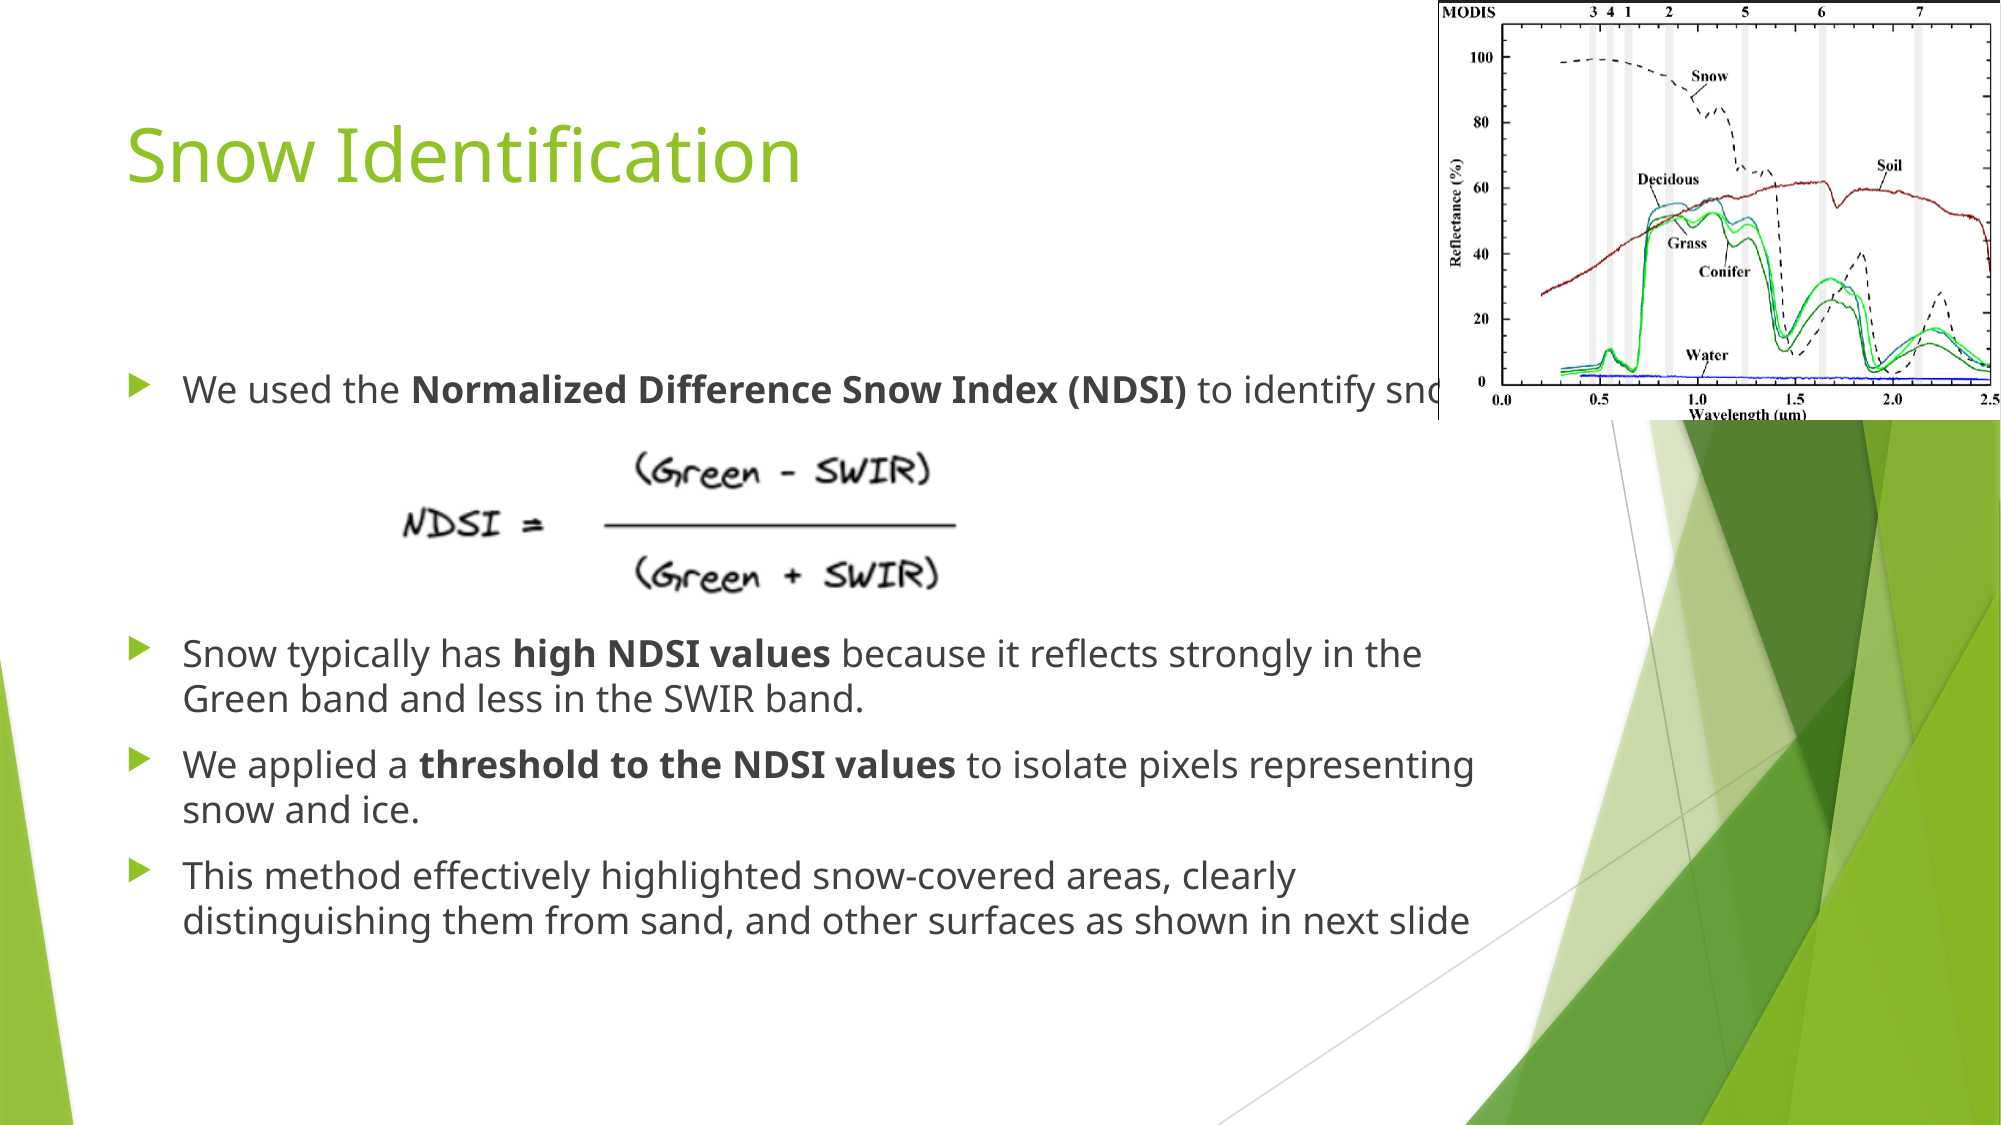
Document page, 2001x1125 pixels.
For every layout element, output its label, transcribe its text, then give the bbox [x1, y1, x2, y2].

picture [370, 426, 965, 619]
picture [1437, 0, 2000, 421]
list We used the Normalized Difference Snow Index (NDSI) to identify snow. Snow typically has high NDSI values because it reflects strongly in the Green band and less in the SWIR band. We applied a threshold to the NDSI values to isolate pixels representing snow and ice. This method effectively highlighted snow-covered areas, clearly distinguishing them from sand, and other surfaces as shown in next slide [111, 359, 1522, 996]
title Snow Identification [111, 99, 1432, 317]
